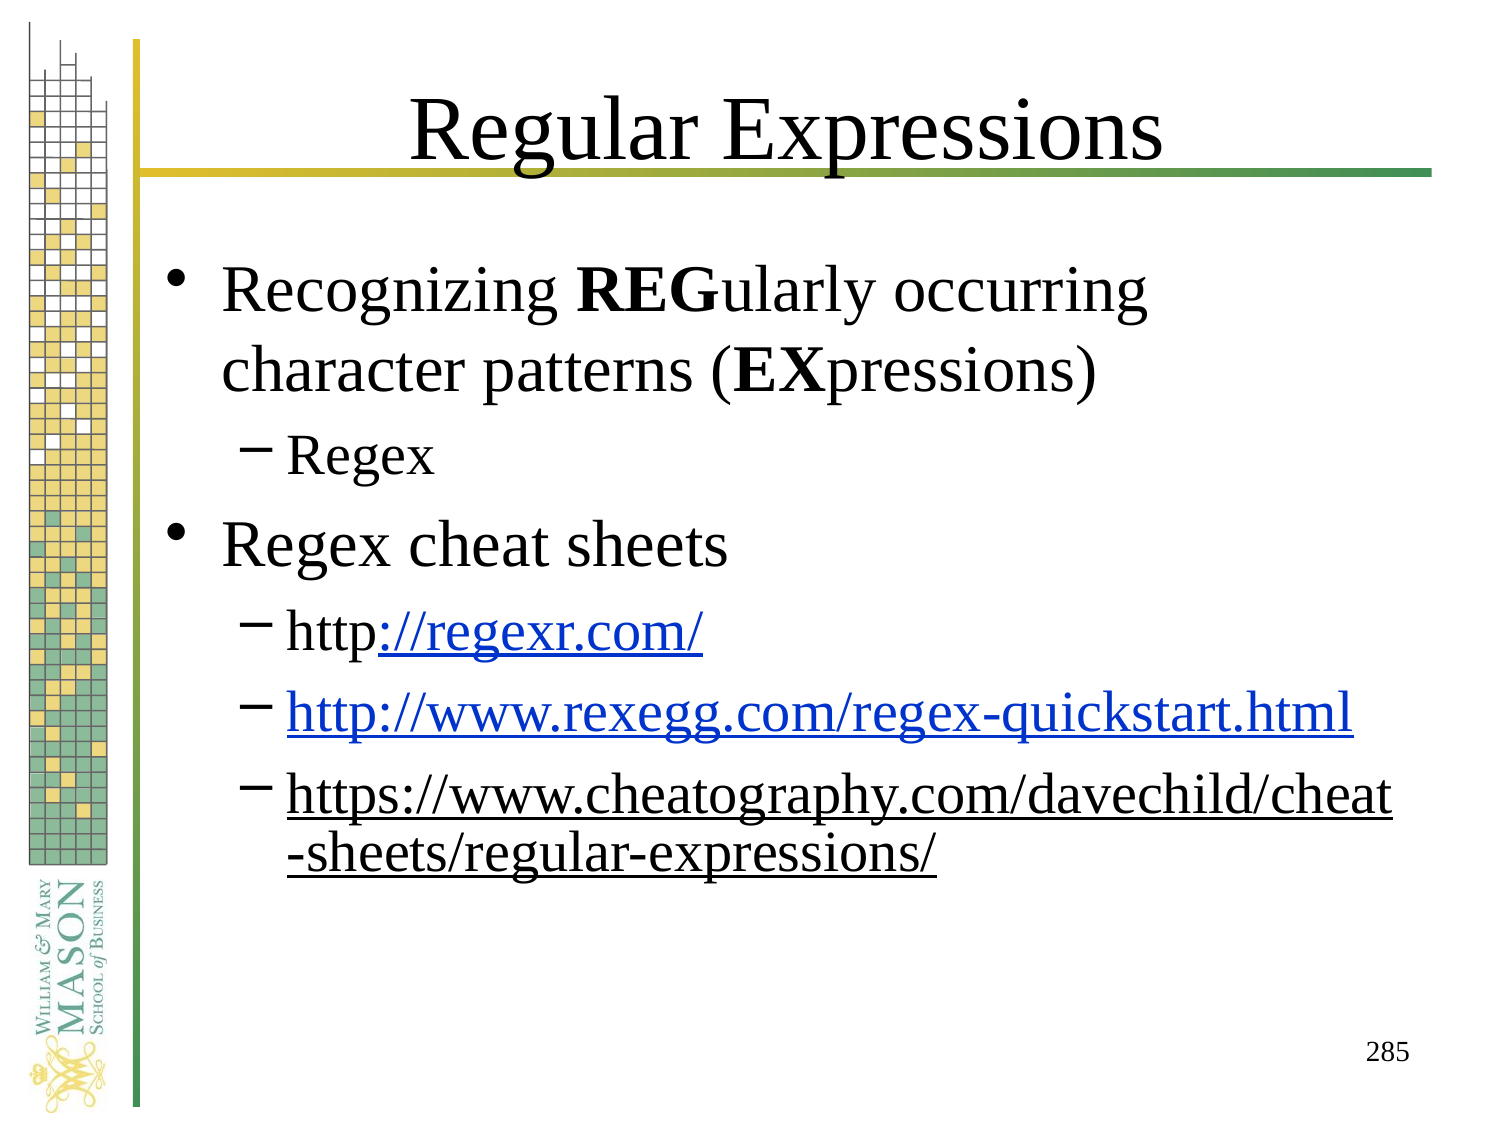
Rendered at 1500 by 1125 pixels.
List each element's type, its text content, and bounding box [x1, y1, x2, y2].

list Recognizing REGularly occurring character patterns (EXpressions) Regex Regex cheat sheets http://regexr.com/ http://www.rexegg.com/regex-quickstart.html https://www.cheatography.com/davechild/cheat-sheets/regular-expressions/ [150, 237, 1425, 1005]
title Regular Expressions [150, 45, 1425, 200]
slide_number 285 [1048, 1024, 1426, 1103]
table_cell is [29, 879, 107, 1113]
